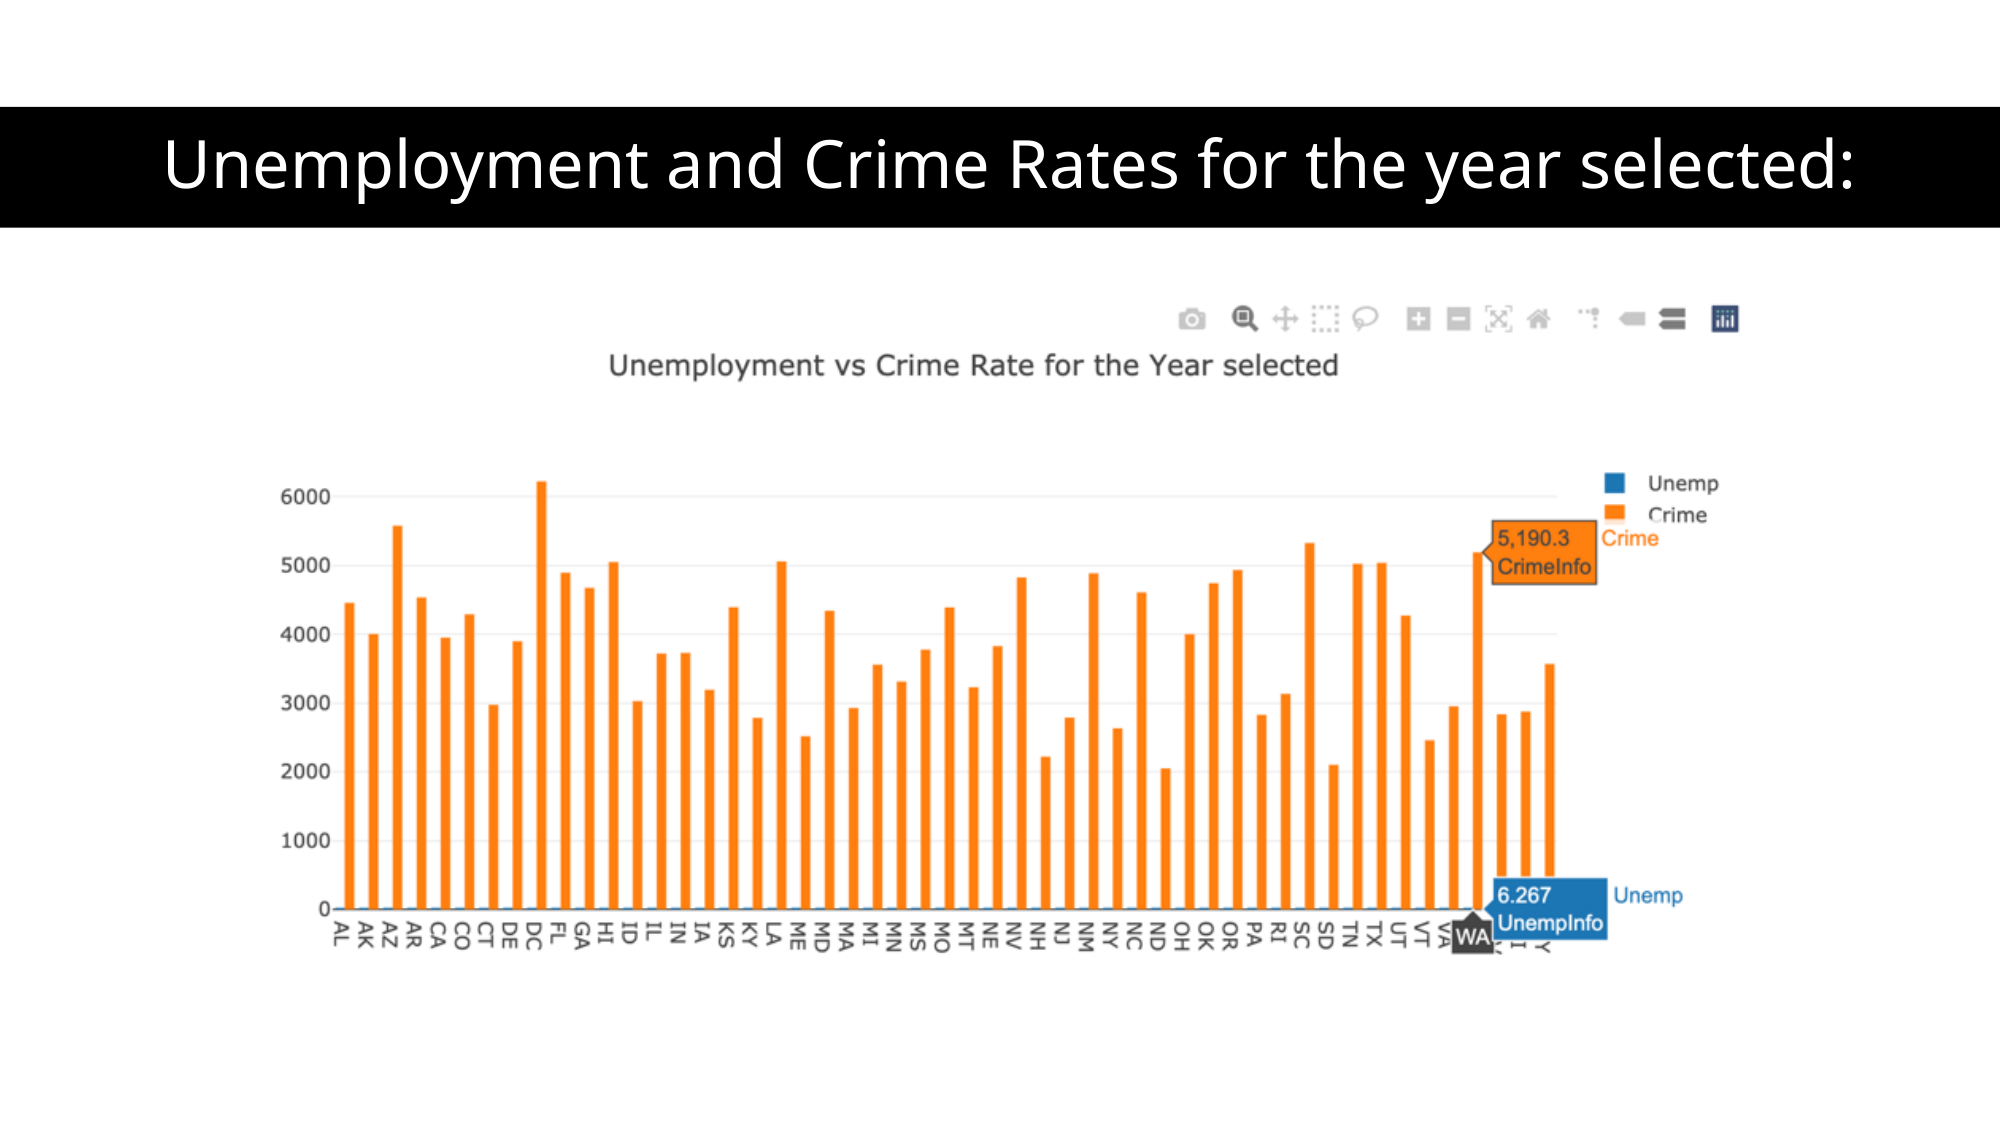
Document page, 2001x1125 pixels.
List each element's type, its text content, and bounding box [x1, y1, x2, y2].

title Unemployment and Crime Rates for the year selected: [91, 105, 1931, 228]
picture [241, 274, 1759, 996]
text_box [0, 106, 2000, 229]
